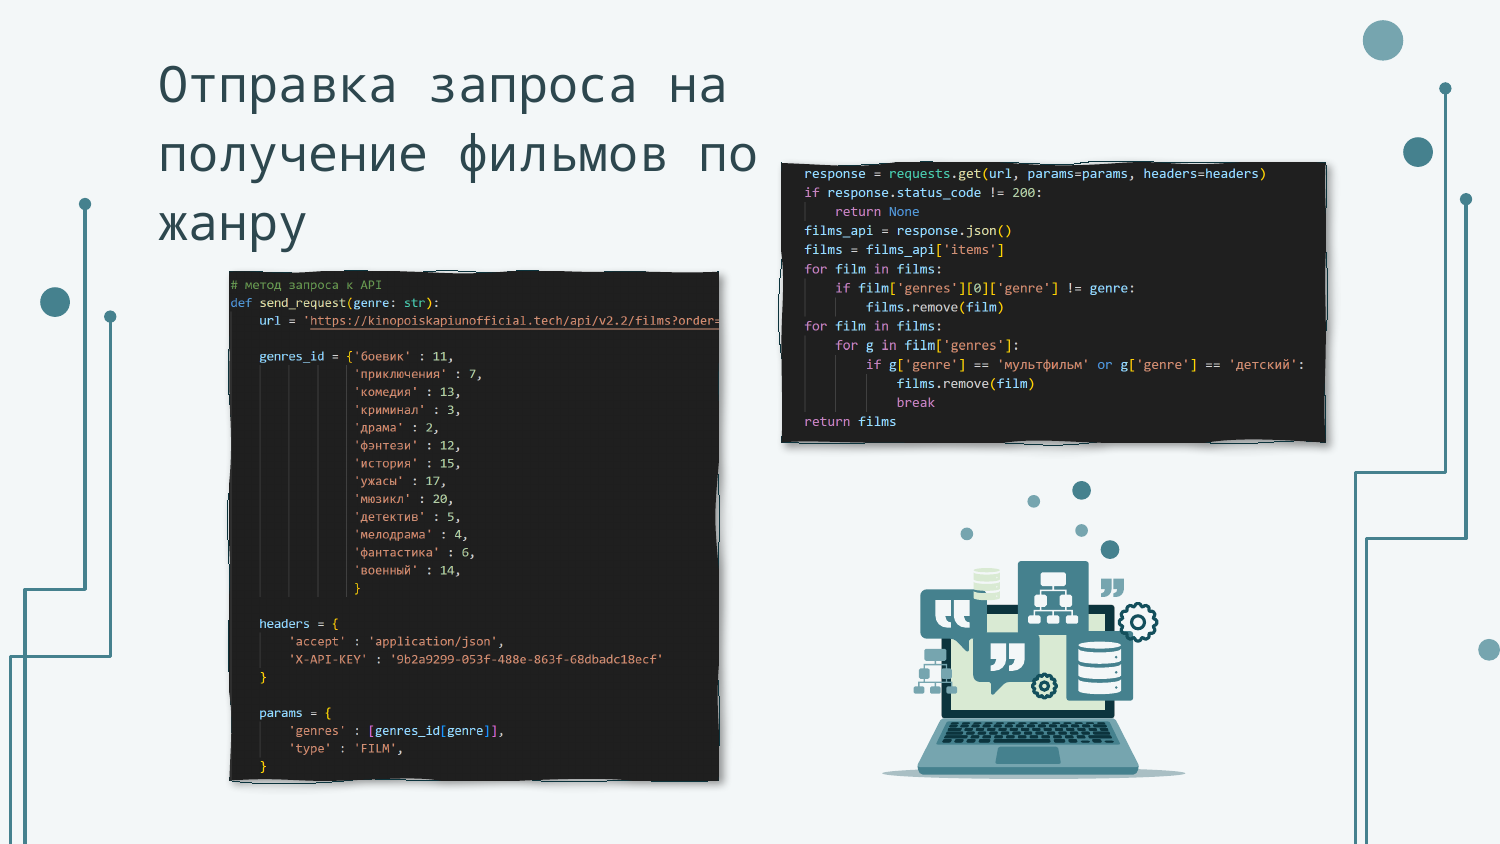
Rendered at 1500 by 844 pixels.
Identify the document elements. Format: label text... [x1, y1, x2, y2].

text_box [881, 480, 1186, 780]
picture [781, 162, 1326, 443]
picture [229, 271, 719, 781]
subtitle Отправка запроса на получение фильмов по жанру [143, 117, 805, 266]
